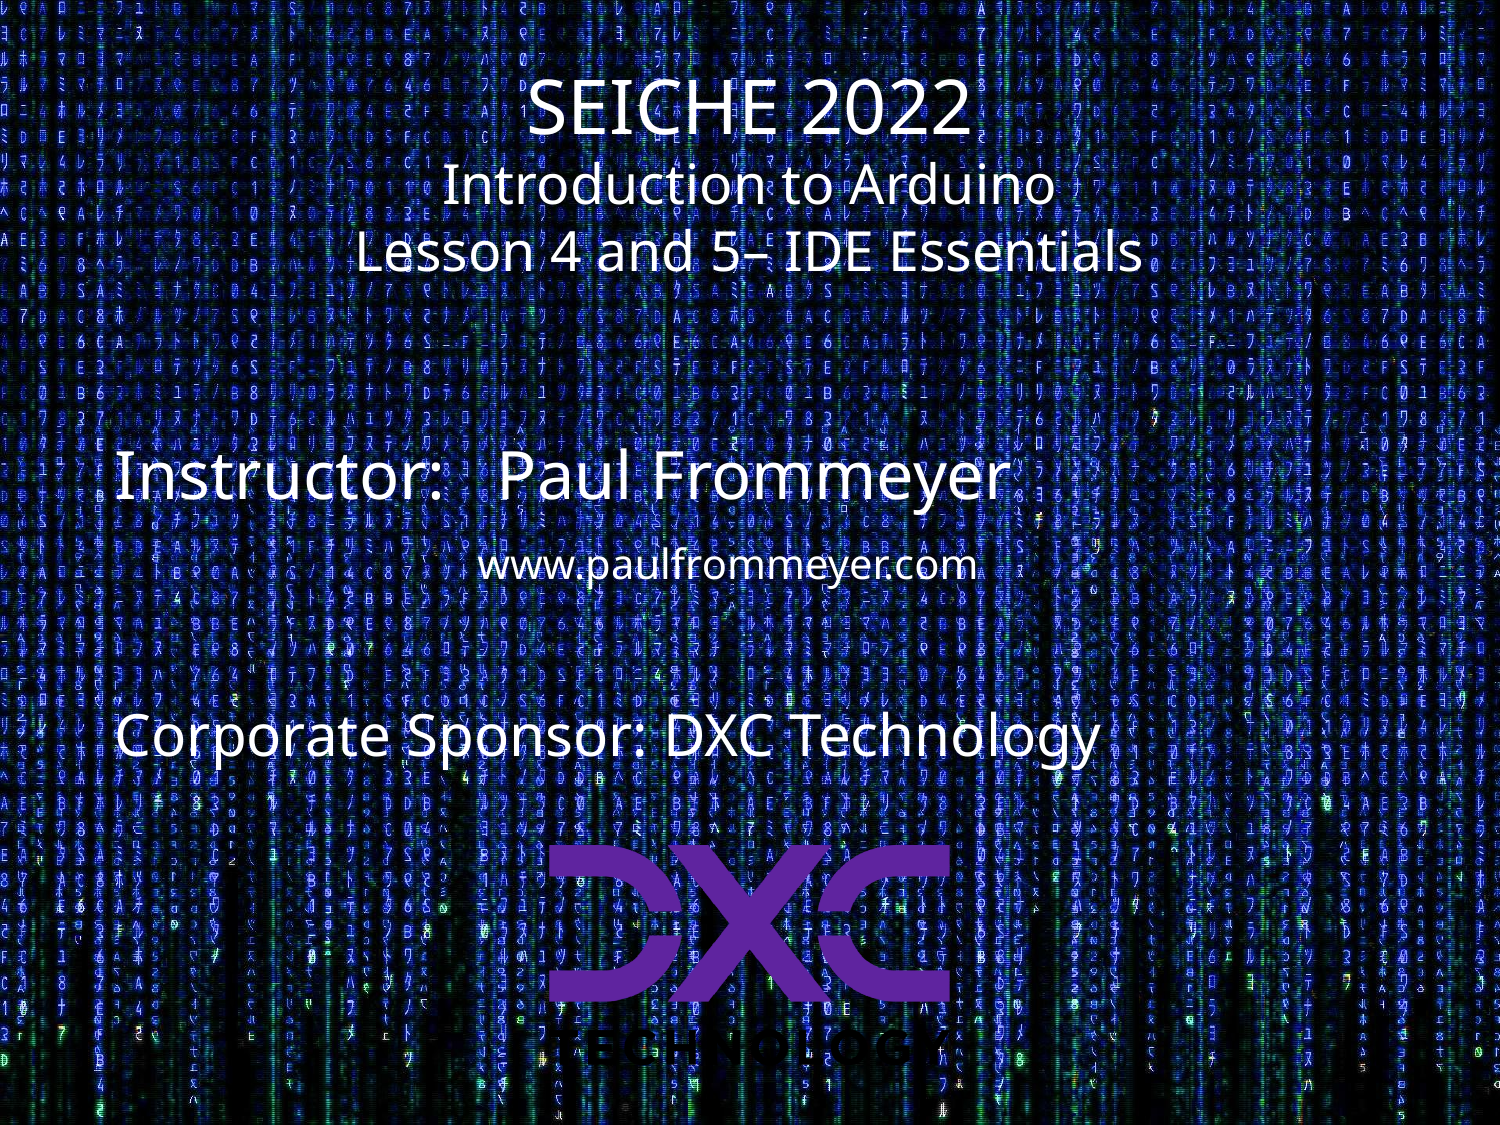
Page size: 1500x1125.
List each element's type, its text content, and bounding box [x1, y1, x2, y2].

picture [0, 0, 1500, 1125]
subtitle Instructor: Paul Frommeyer www.paulfrommeyer.com Corporate Sponsor: DXC Technology [99, 425, 1438, 925]
title SEICHE 2022 Introduction to Arduino Lesson 4 and 5– IDE Essentials [112, 50, 1388, 292]
